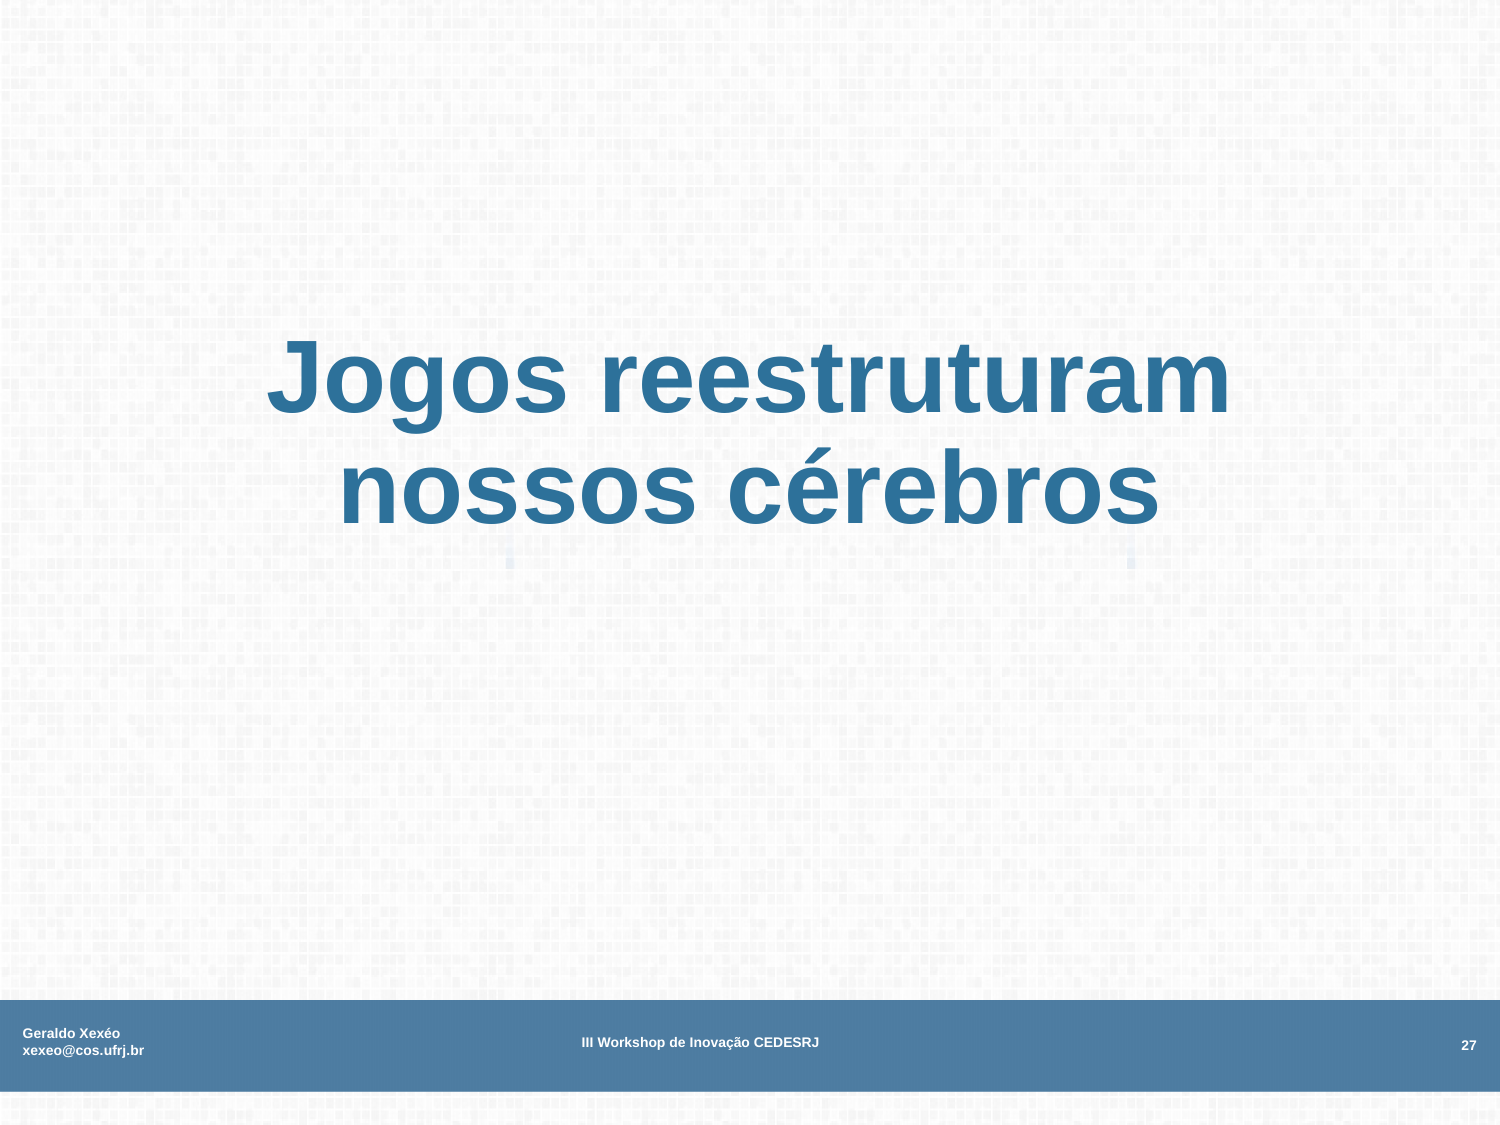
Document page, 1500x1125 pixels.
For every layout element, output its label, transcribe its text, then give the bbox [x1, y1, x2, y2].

picture [0, 0, 1500, 1125]
title Jogos reestruturam nossos cérebros [112, 307, 1388, 563]
slide_number Geraldo Xexéo xexeo@cos.ufrj.br [7, 1017, 203, 1066]
footer III Workshop de Inovação CEDESRJ [483, 1017, 919, 1066]
slide_number 27 [1297, 1021, 1492, 1069]
